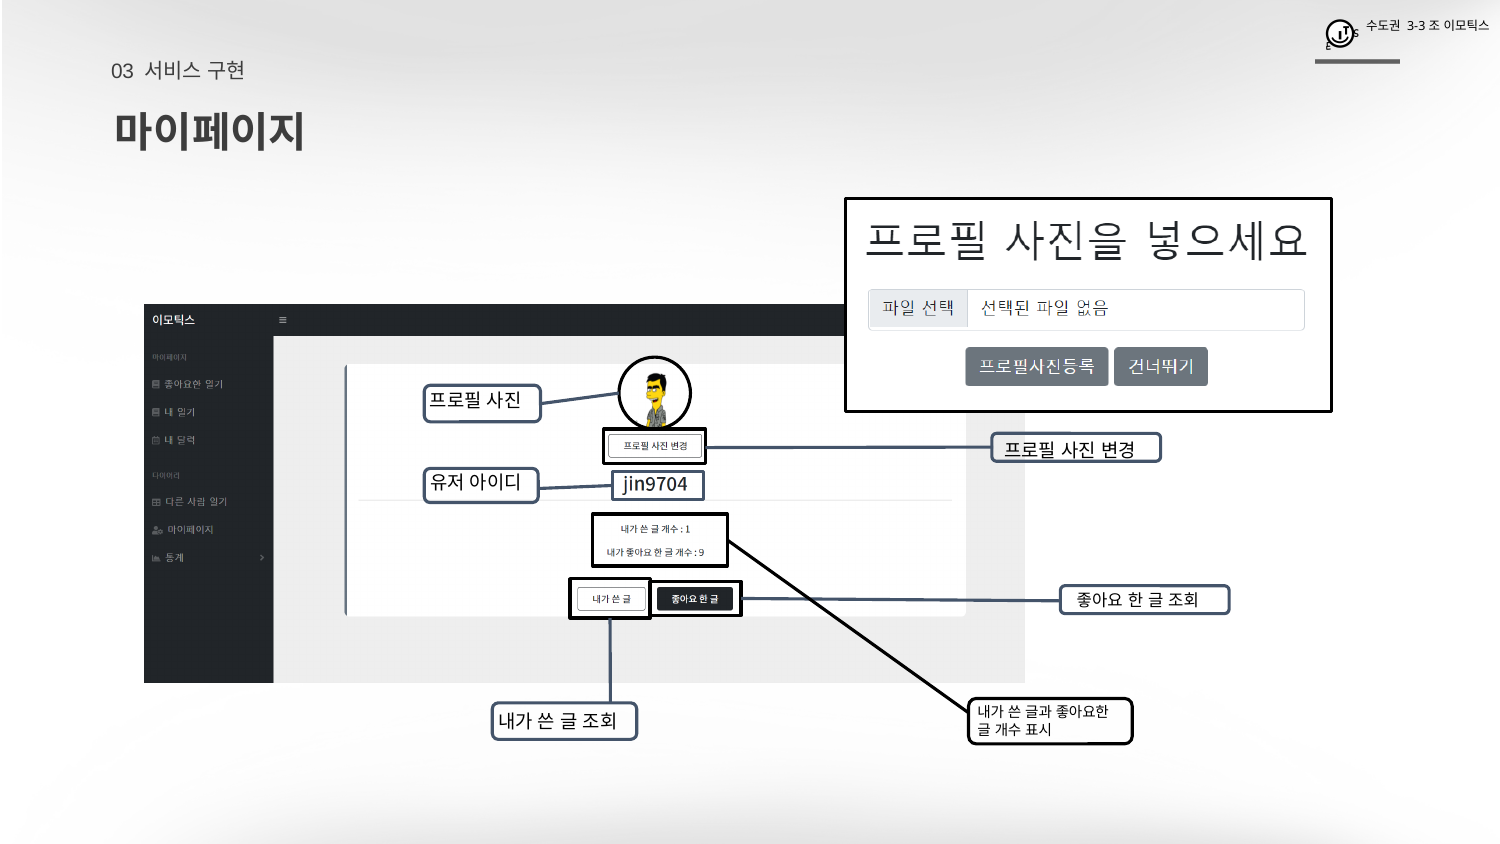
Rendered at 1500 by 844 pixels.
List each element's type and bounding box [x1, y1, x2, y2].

text_box [540, 392, 620, 404]
picture [1, 0, 1500, 844]
text_box [537, 485, 613, 489]
text_box [973, 598, 1061, 602]
text_box [727, 539, 969, 714]
